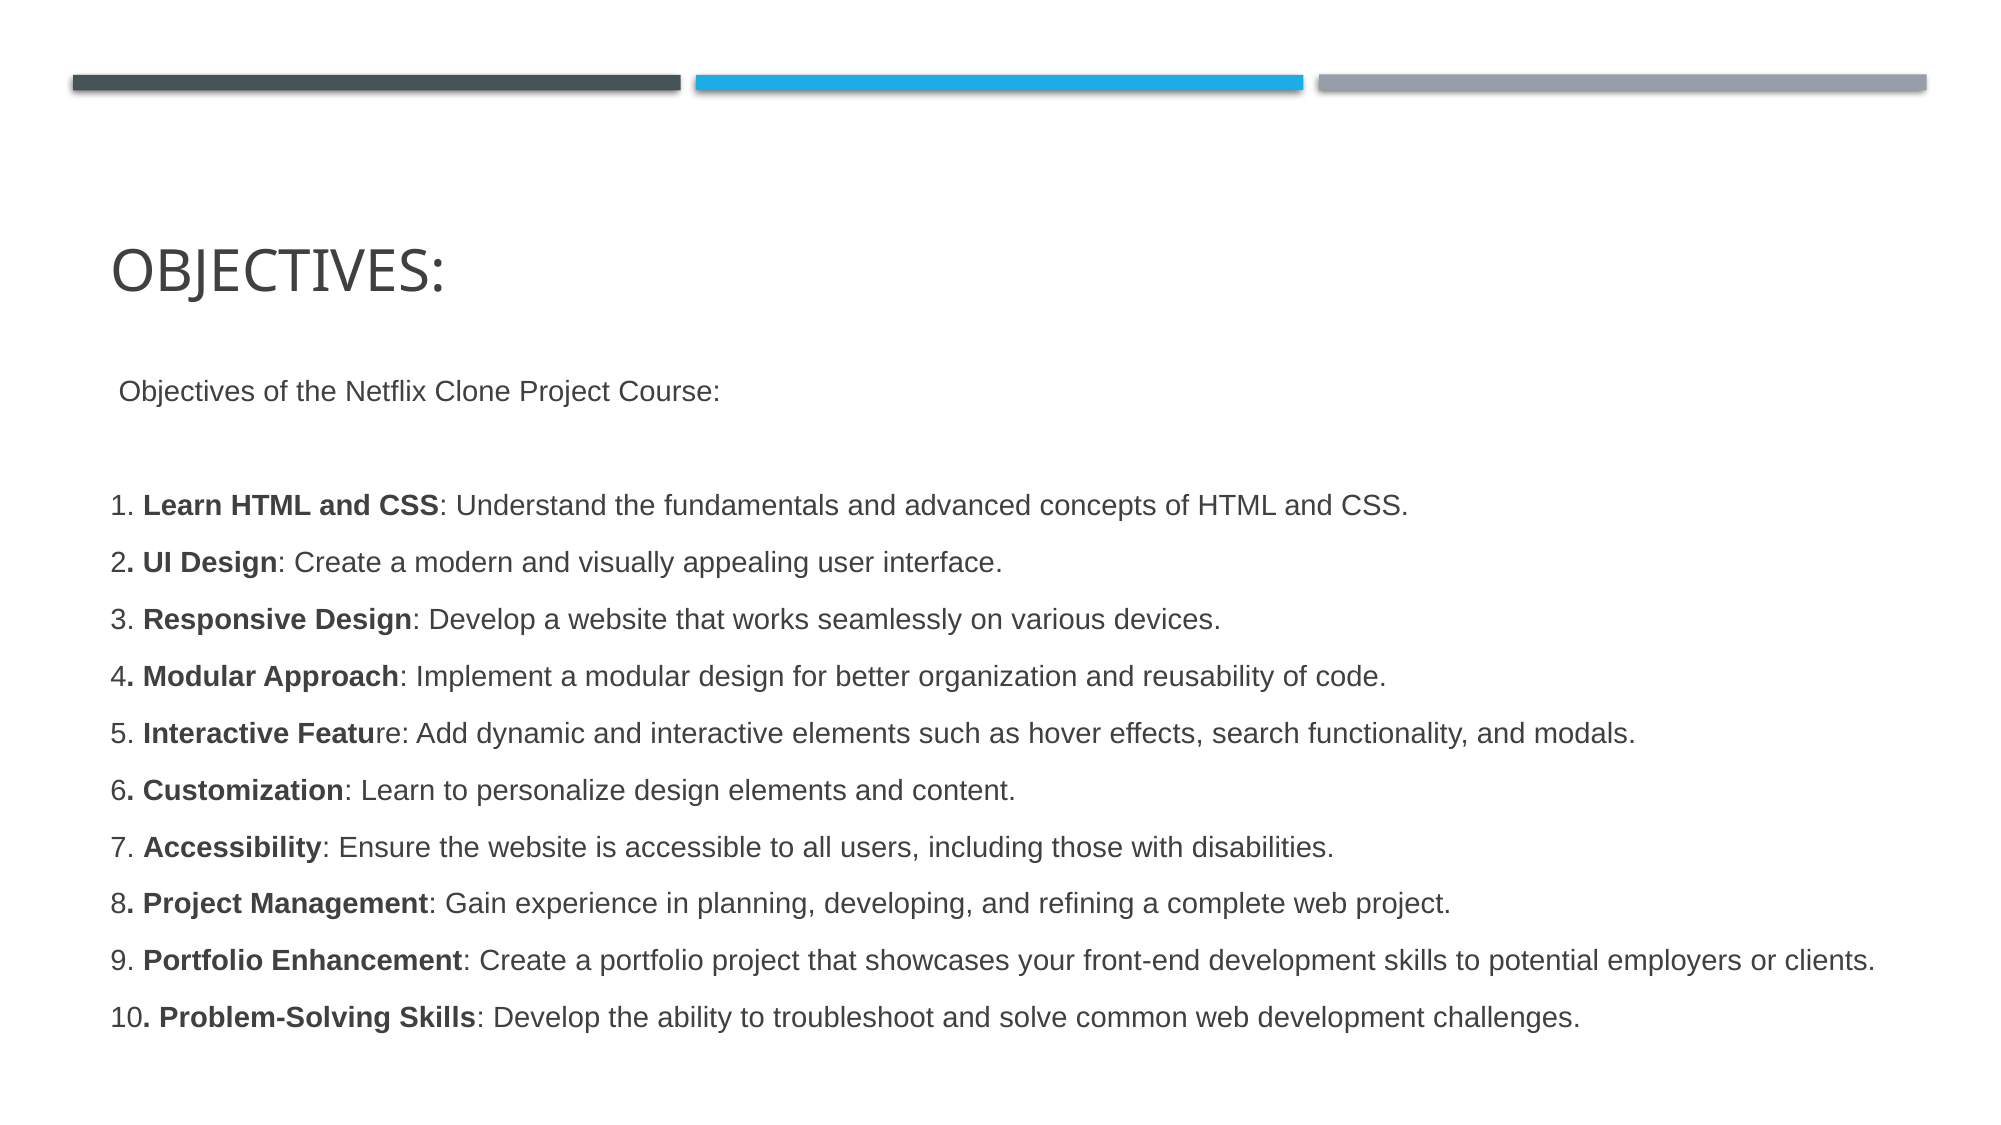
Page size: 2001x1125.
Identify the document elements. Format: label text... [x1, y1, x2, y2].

list Objectives of the Netflix Clone Project Course: 1. Learn HTML and CSS: Understand the fundamentals and advanced concepts of HTML and CSS. 2. UI Design: Create a modern and visually appealing user interface. 3. Responsive Design: Develop a website that works seamlessly on various devices. 4. Modular Approach: Implement a modular design for better organization and reusability of code. 5. Interactive Feature: Add dynamic and interactive elements such as hover effects, search functionality, and modals. 6. Customization: Learn to personalize design elements and content. 7. Accessibility: Ensure the website is accessible to all users, including those with disabilities. 8. Project Management: Gain experience in planning, developing, and refining a complete web project. 9. Portfolio Enhancement: Create a portfolio project that showcases your front-end development skills to potential employers or clients. 10. Problem-Solving Skills: Develop the ability to troubleshoot and solve common web development challenges. [95, 328, 1905, 1074]
title OBJECTIVES: [95, 115, 1905, 311]
